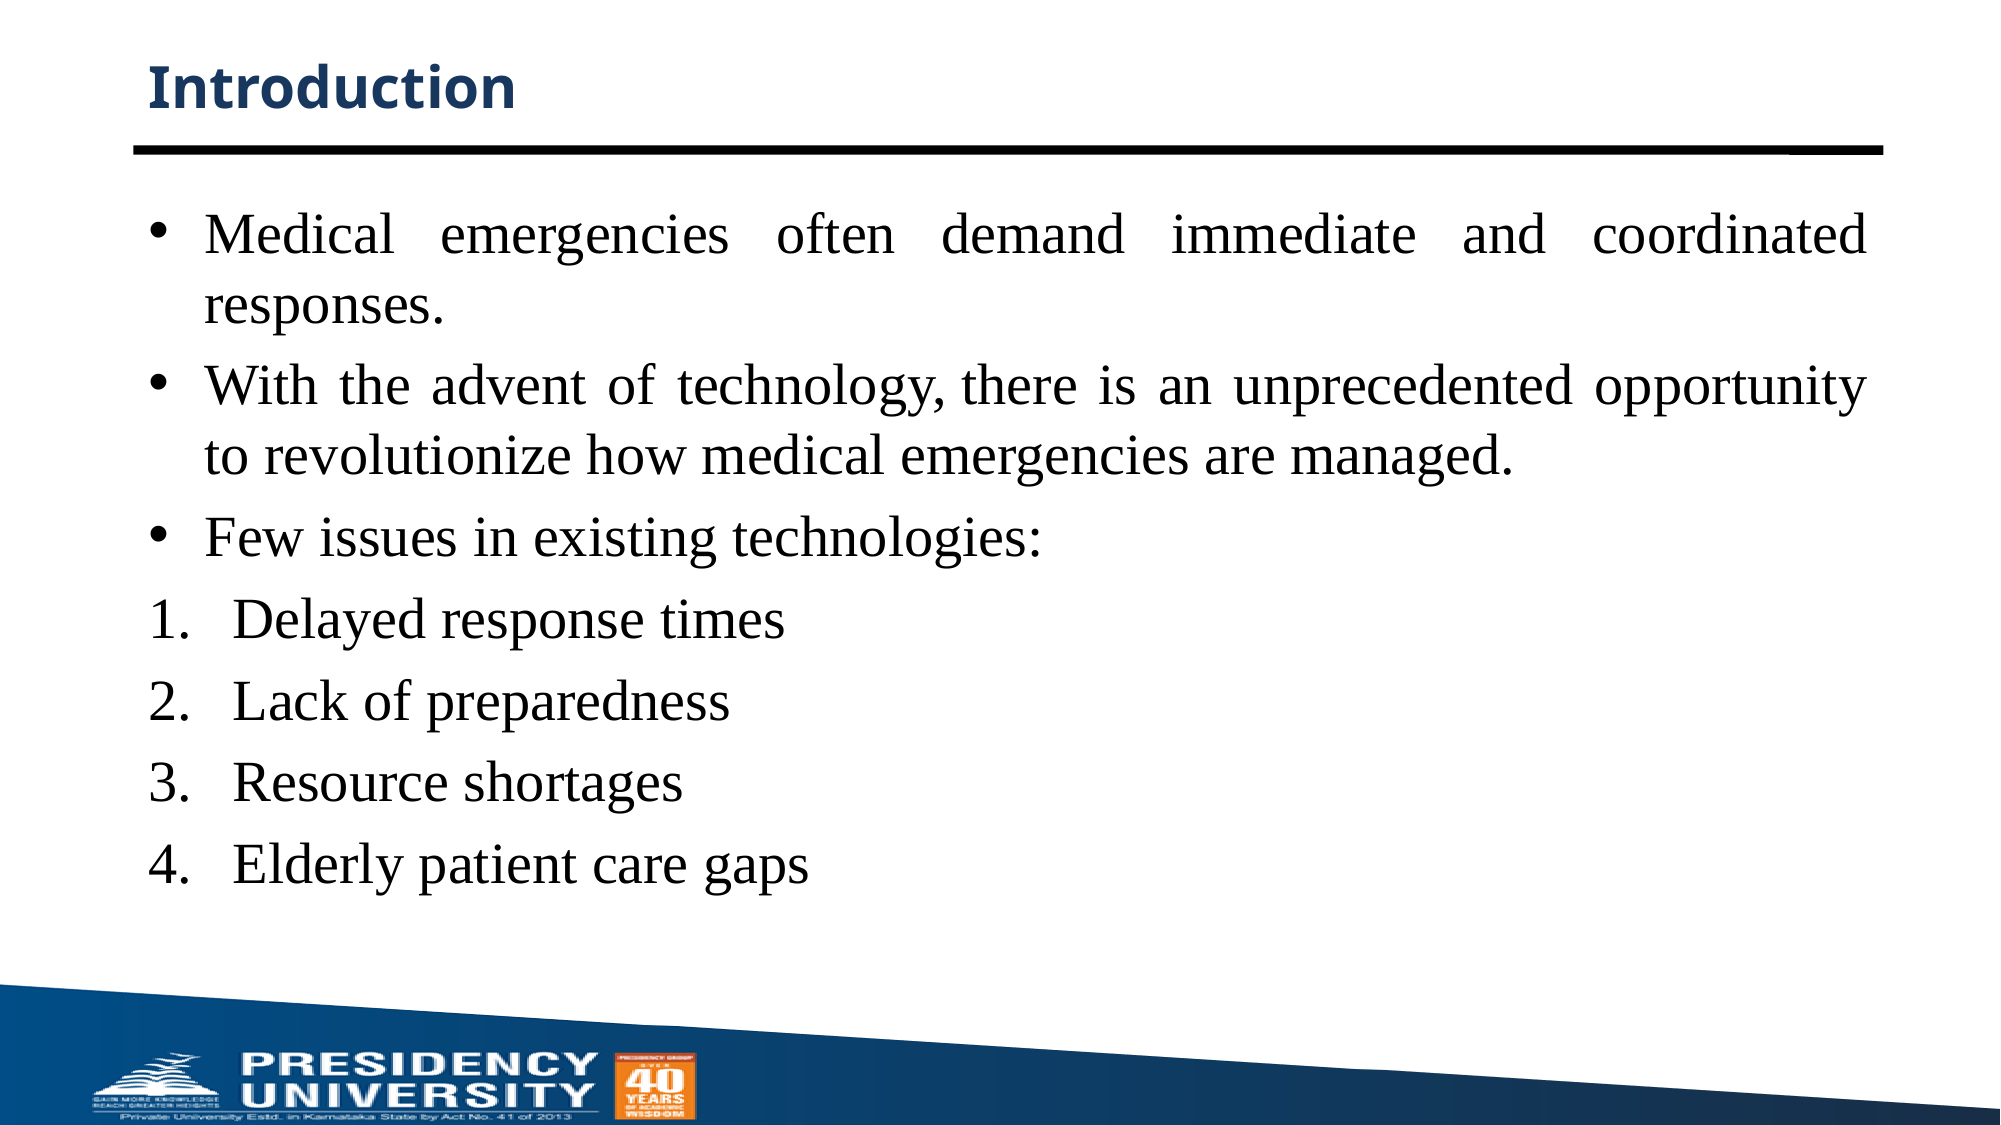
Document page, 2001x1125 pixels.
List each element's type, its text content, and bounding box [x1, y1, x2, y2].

picture [0, 982, 2000, 1125]
list Medical emergencies often demand immediate and coordinated responses. With the advent of technology, there is an unprecedented opportunity to revolutionize how medical emergencies are managed. Few issues in existing technologies: Delayed response times Lack of preparedness Resource shortages Elderly patient care gaps [133, 187, 1884, 1000]
title Introduction [133, 45, 1884, 125]
